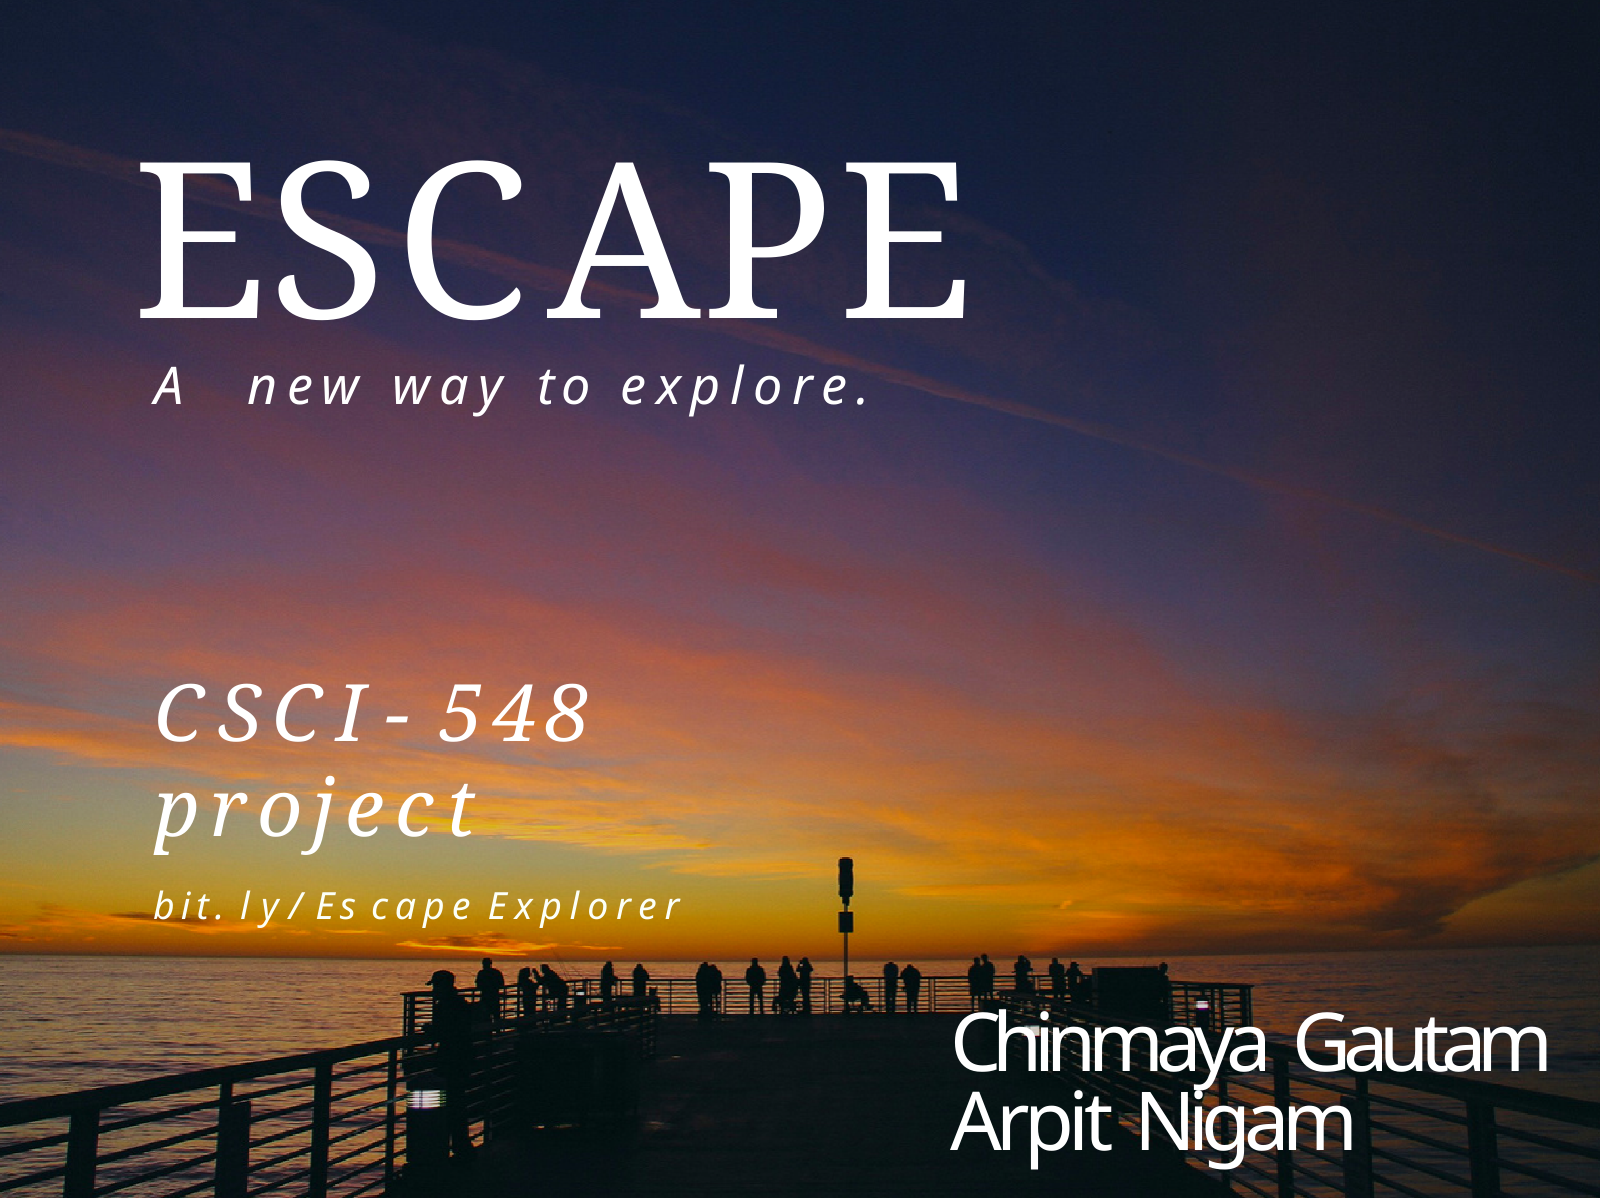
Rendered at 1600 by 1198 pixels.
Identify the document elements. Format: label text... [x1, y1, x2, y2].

text_box [0, 0, 1600, 1198]
text_box CSCI - 548 project bit. l y / Es cape Explorer [151, 662, 933, 927]
text_box Chinmaya Gautam Arpit Nigam [947, 1007, 1579, 1168]
title ESCAPE A new way to explore. [130, 109, 984, 415]
